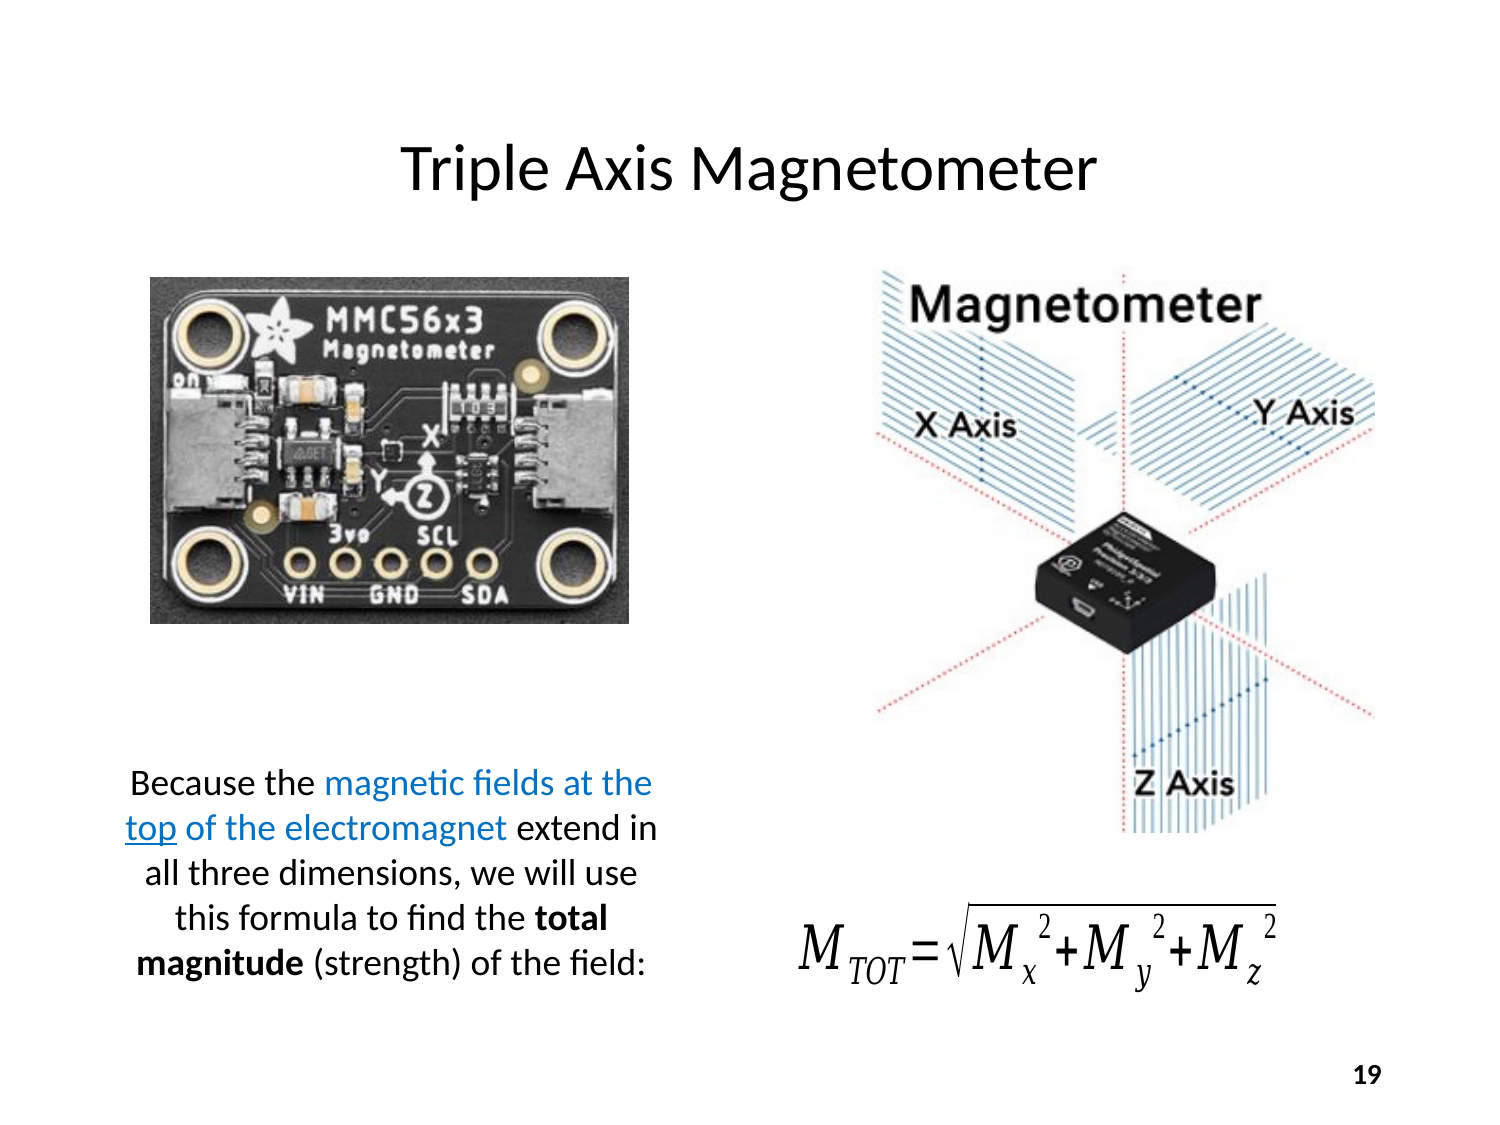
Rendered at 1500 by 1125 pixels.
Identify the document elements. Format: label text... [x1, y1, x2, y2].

picture [871, 266, 1375, 833]
slide_number 19 [1059, 1042, 1397, 1103]
title Triple Axis Magnetometer [103, 59, 1397, 278]
text_box Because the magnetic fields at the top of the electromagnet extend in all three dimensions, we will use this formula to find the total magnitude (strength) of the field: [107, 750, 676, 991]
picture [150, 277, 629, 625]
